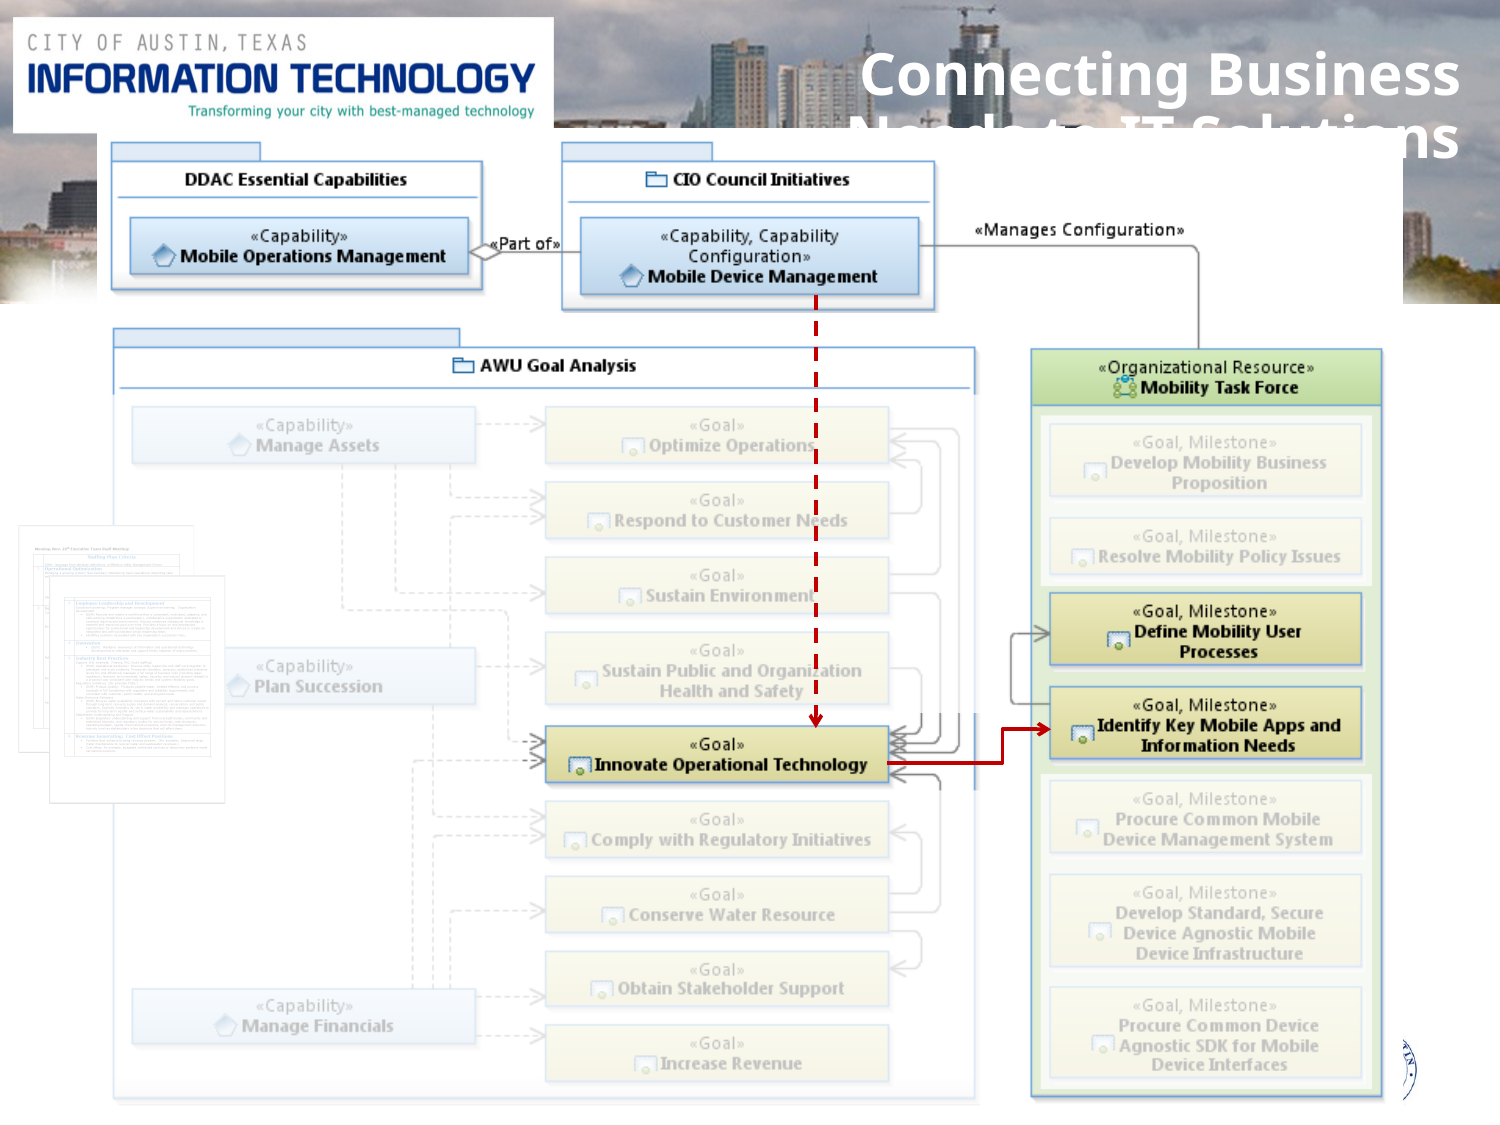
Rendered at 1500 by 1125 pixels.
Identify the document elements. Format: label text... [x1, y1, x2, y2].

picture [0, 0, 1500, 1122]
title Connecting Business Needs to IT Solutions [666, 38, 1477, 181]
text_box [7, 394, 1373, 1105]
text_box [815, 295, 1052, 763]
